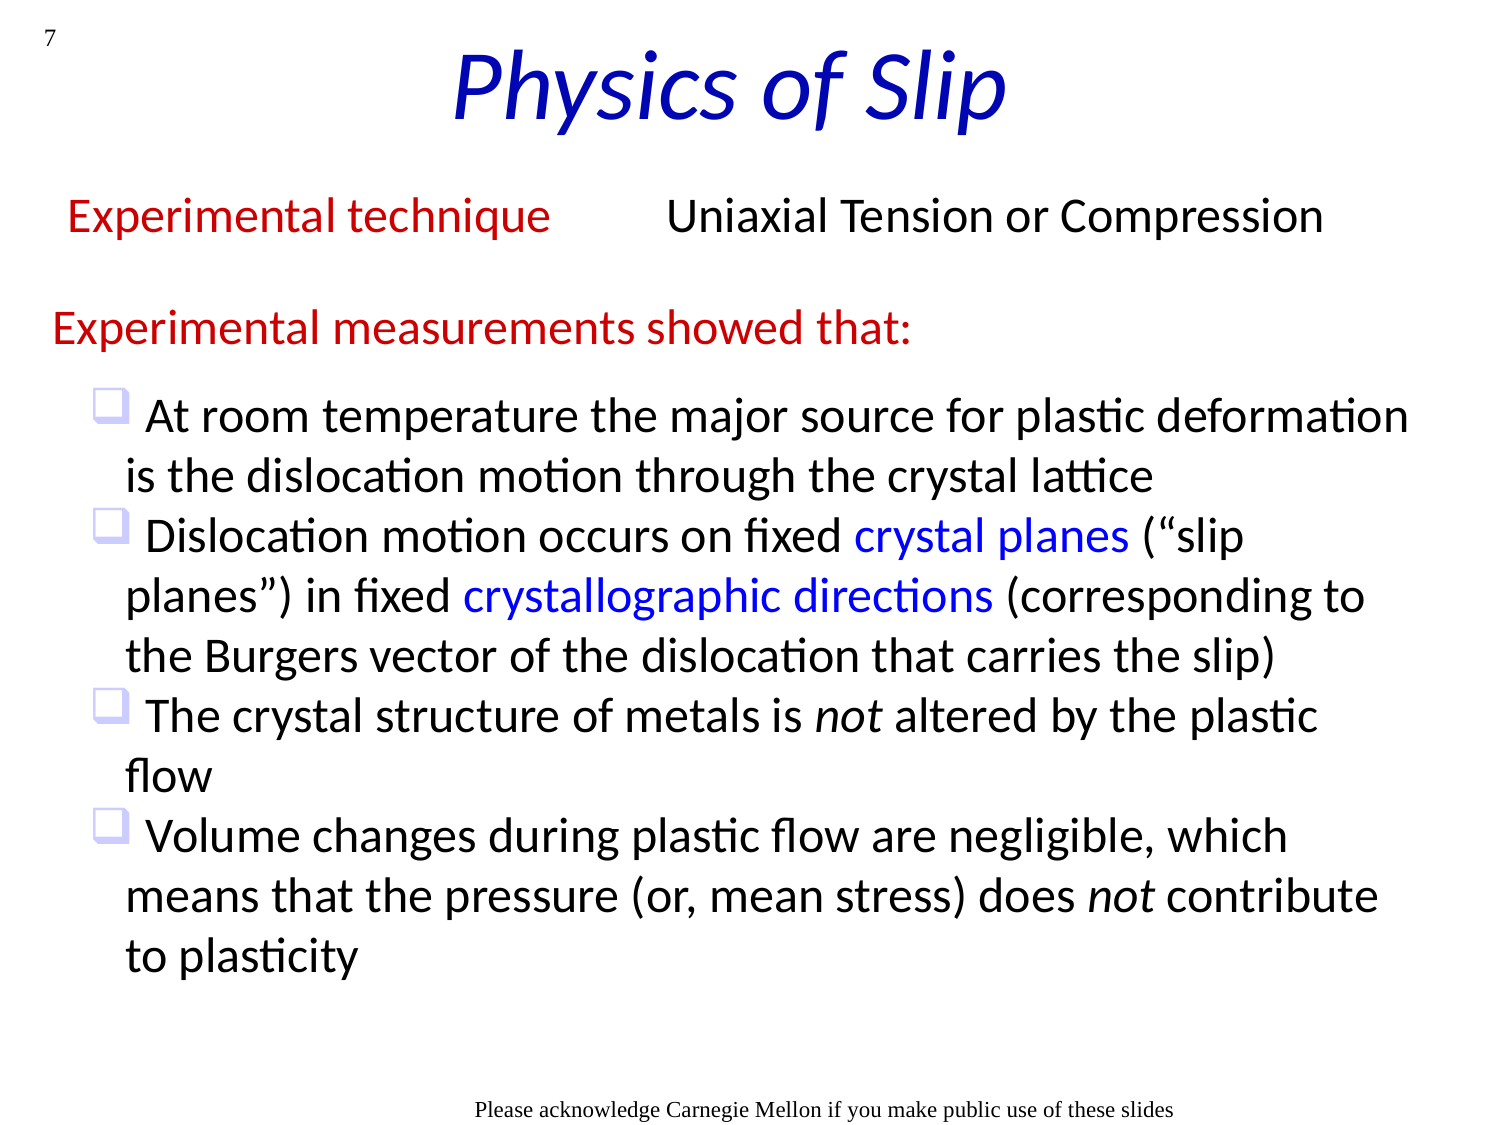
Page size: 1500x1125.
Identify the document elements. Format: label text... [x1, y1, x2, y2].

text_box Uniaxial Tension or Compression [652, 174, 1341, 250]
slide_number 7 [8, 13, 72, 52]
footer Please acknowledge Carnegie Mellon if you make public use of these slides [362, 1087, 1288, 1125]
text_box At room temperature the major source for plastic deformation is the dislocation motion through the crystal lattice Dislocation motion occurs on fixed crystal planes (“slip planes”) in fixed crystallographic directions (corresponding to the Burgers vector of the dislocation that carries the slip) The crystal structure of metals is not altered by the plastic flow Volume changes during plastic flow are negligible, which means that the pressure (or, mean stress) does not contribute to plasticity [74, 374, 1425, 990]
text_box Experimental technique [52, 174, 567, 250]
text_box Physics of Slip [435, 12, 1024, 148]
text_box Experimental measurements showed that: [37, 287, 1200, 363]
